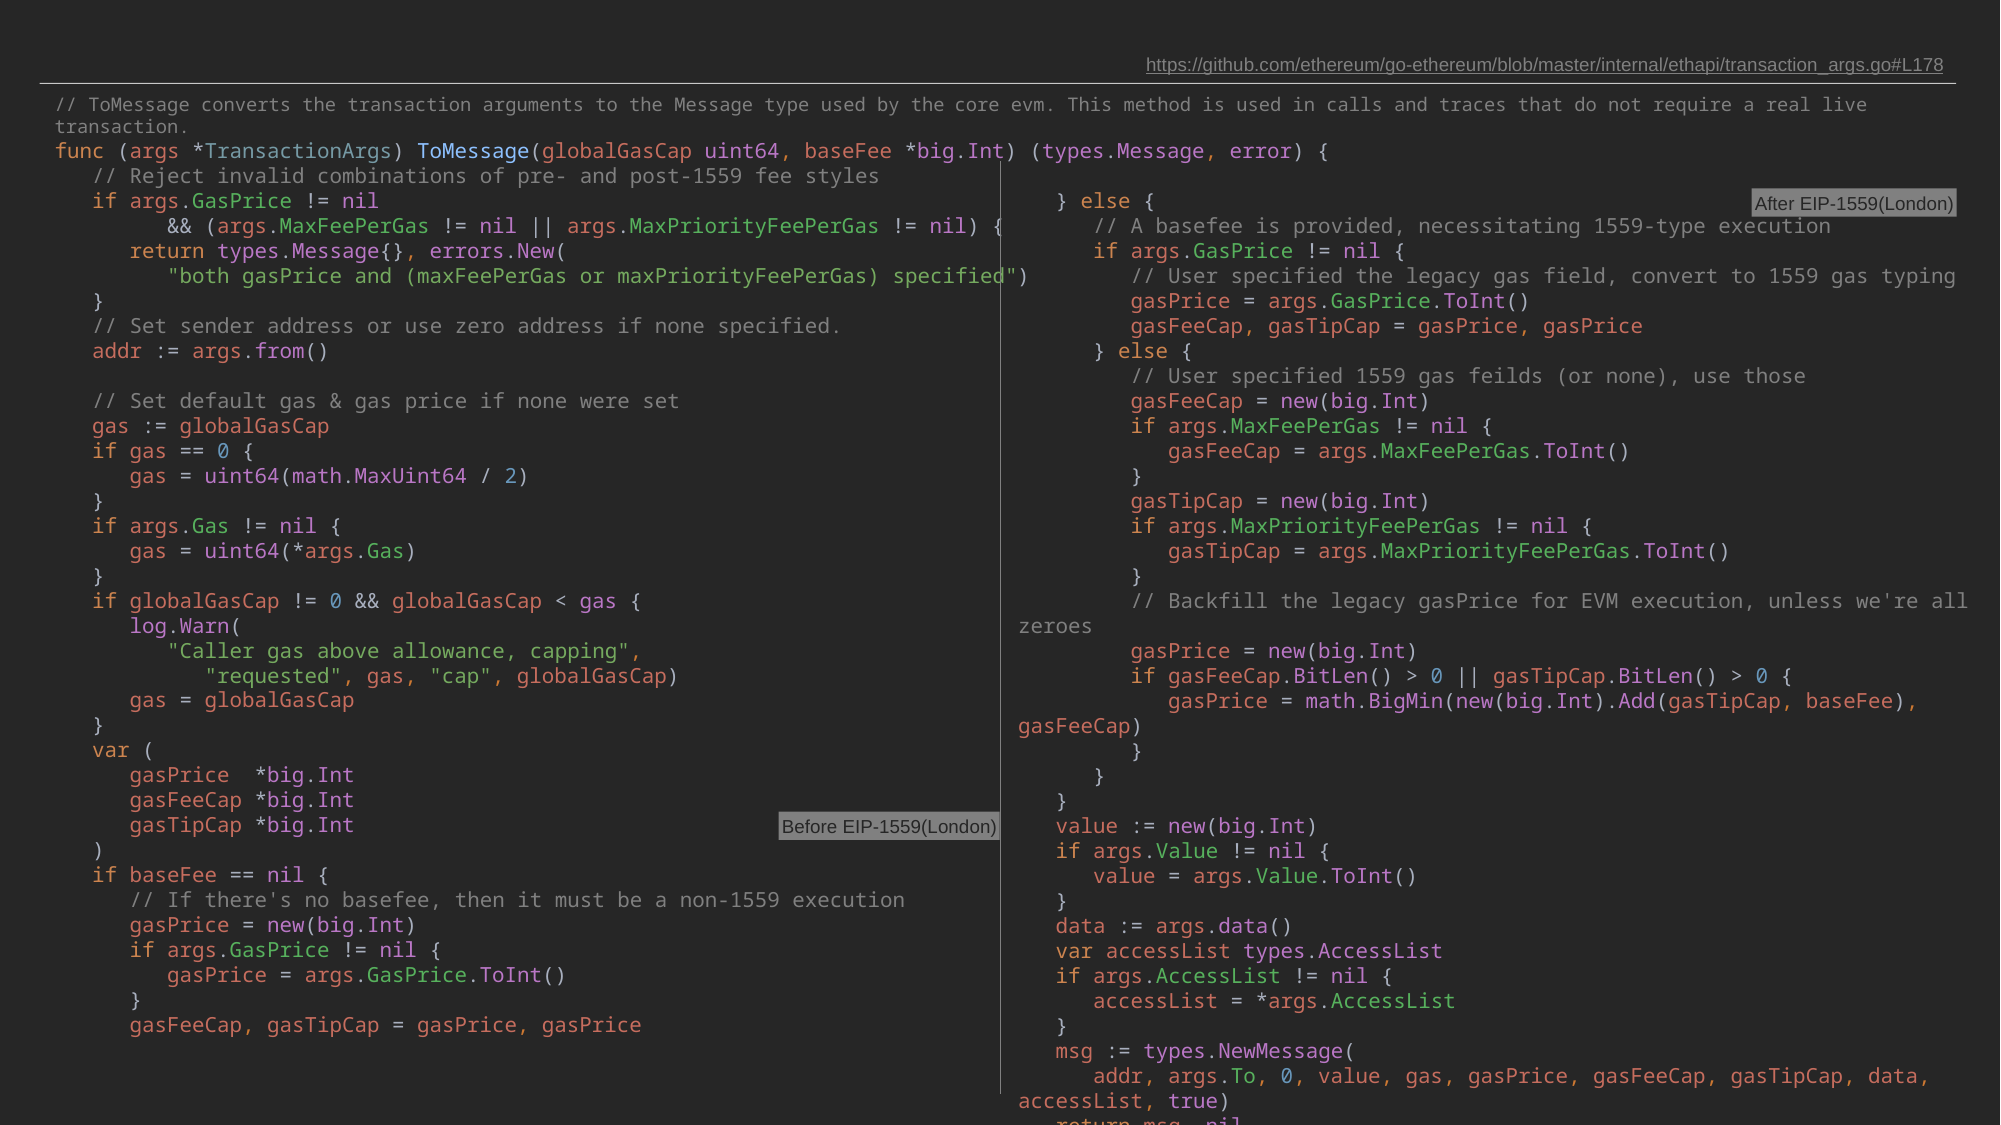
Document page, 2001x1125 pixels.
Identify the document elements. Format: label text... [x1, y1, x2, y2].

text_box } else { // A basefee is provided, necessitating 1559-type execution if args.GasPrice != nil { // User specified the legacy gas field, convert to 1559 gas typing gasPrice = args.GasPrice.ToInt() gasFeeCap, gasTipCap = gasPrice, gasPrice } else { // User specified 1559 gas feilds (or none), use those gasFeeCap = new(big.Int) if args.MaxFeePerGas != nil { gasFeeCap = args.MaxFeePerGas.ToInt() } gasTipCap = new(big.Int) if args.MaxPriorityFeePerGas != nil { gasTipCap = args.MaxPriorityFeePerGas.ToInt() } // Backfill the legacy gasPrice for EVM execution, unless we're all zeroes gasPrice = new(big.Int) if gasFeeCap.BitLen() > 0 || gasTipCap.BitLen() > 0 { gasPrice = math.BigMin(new(big.Int).Add(gasTipCap, baseFee), gasFeeCap) } } } value := new(big.Int) if args.Value != nil { value = args.Value.ToInt() } data := args.data() var accessList types.AccessList if args.AccessList != nil { accessList = *args.AccessList } msg := types.NewMessage( addr, args.To, 0, value, gas, gasPrice, gasFeeCap, gasTipCap, data, accessList, true) return msg, nil } [1003, 108, 1993, 1125]
text_box After EIP-1559(London) [1751, 188, 1957, 217]
text_box Before EIP-1559(London) [778, 811, 999, 840]
text_box // ToMessage converts the transaction arguments to the Message type used by the core evm. This method is used in calls and traces that do not require a real live transaction. func (args *TransactionArgs) ToMessage(globalGasCap uint64, baseFee *big.Int) (types.Message, error) { // Reject invalid combinations of pre- and post-1559 fee styles if args.GasPrice != nil && (args.MaxFeePerGas != nil || args.MaxPriorityFeePerGas != nil) { return types.Message{}, errors.New( "both gasPrice and (maxFeePerGas or maxPriorityFeePerGas) specified") } // Set sender address or use zero address if none specified. addr := args.from() // Set default gas & gas price if none were set gas := globalGasCap if gas == 0 { gas = uint64(math.MaxUint64 / 2) } if args.Gas != nil { gas = uint64(*args.Gas) } if globalGasCap != 0 && globalGasCap < gas { log.Warn( "Caller gas above allowance, capping", "requested", gas, "cap", globalGasCap) gas = globalGasCap } var ( gasPrice *big.Int gasFeeCap *big.Int gasTipCap *big.Int ) if baseFee == nil { // If there's no basefee, then it must be a non-1559 execution gasPrice = new(big.Int) if args.GasPrice != nil { gasPrice = args.GasPrice.ToInt() } gasFeeCap, gasTipCap = gasPrice, gasPrice [39, 85, 1957, 1045]
text_box https://github.com/ethereum/go-ethereum/blob/master/internal/ethapi/transaction_args.go#L178 [1094, 45, 1958, 83]
